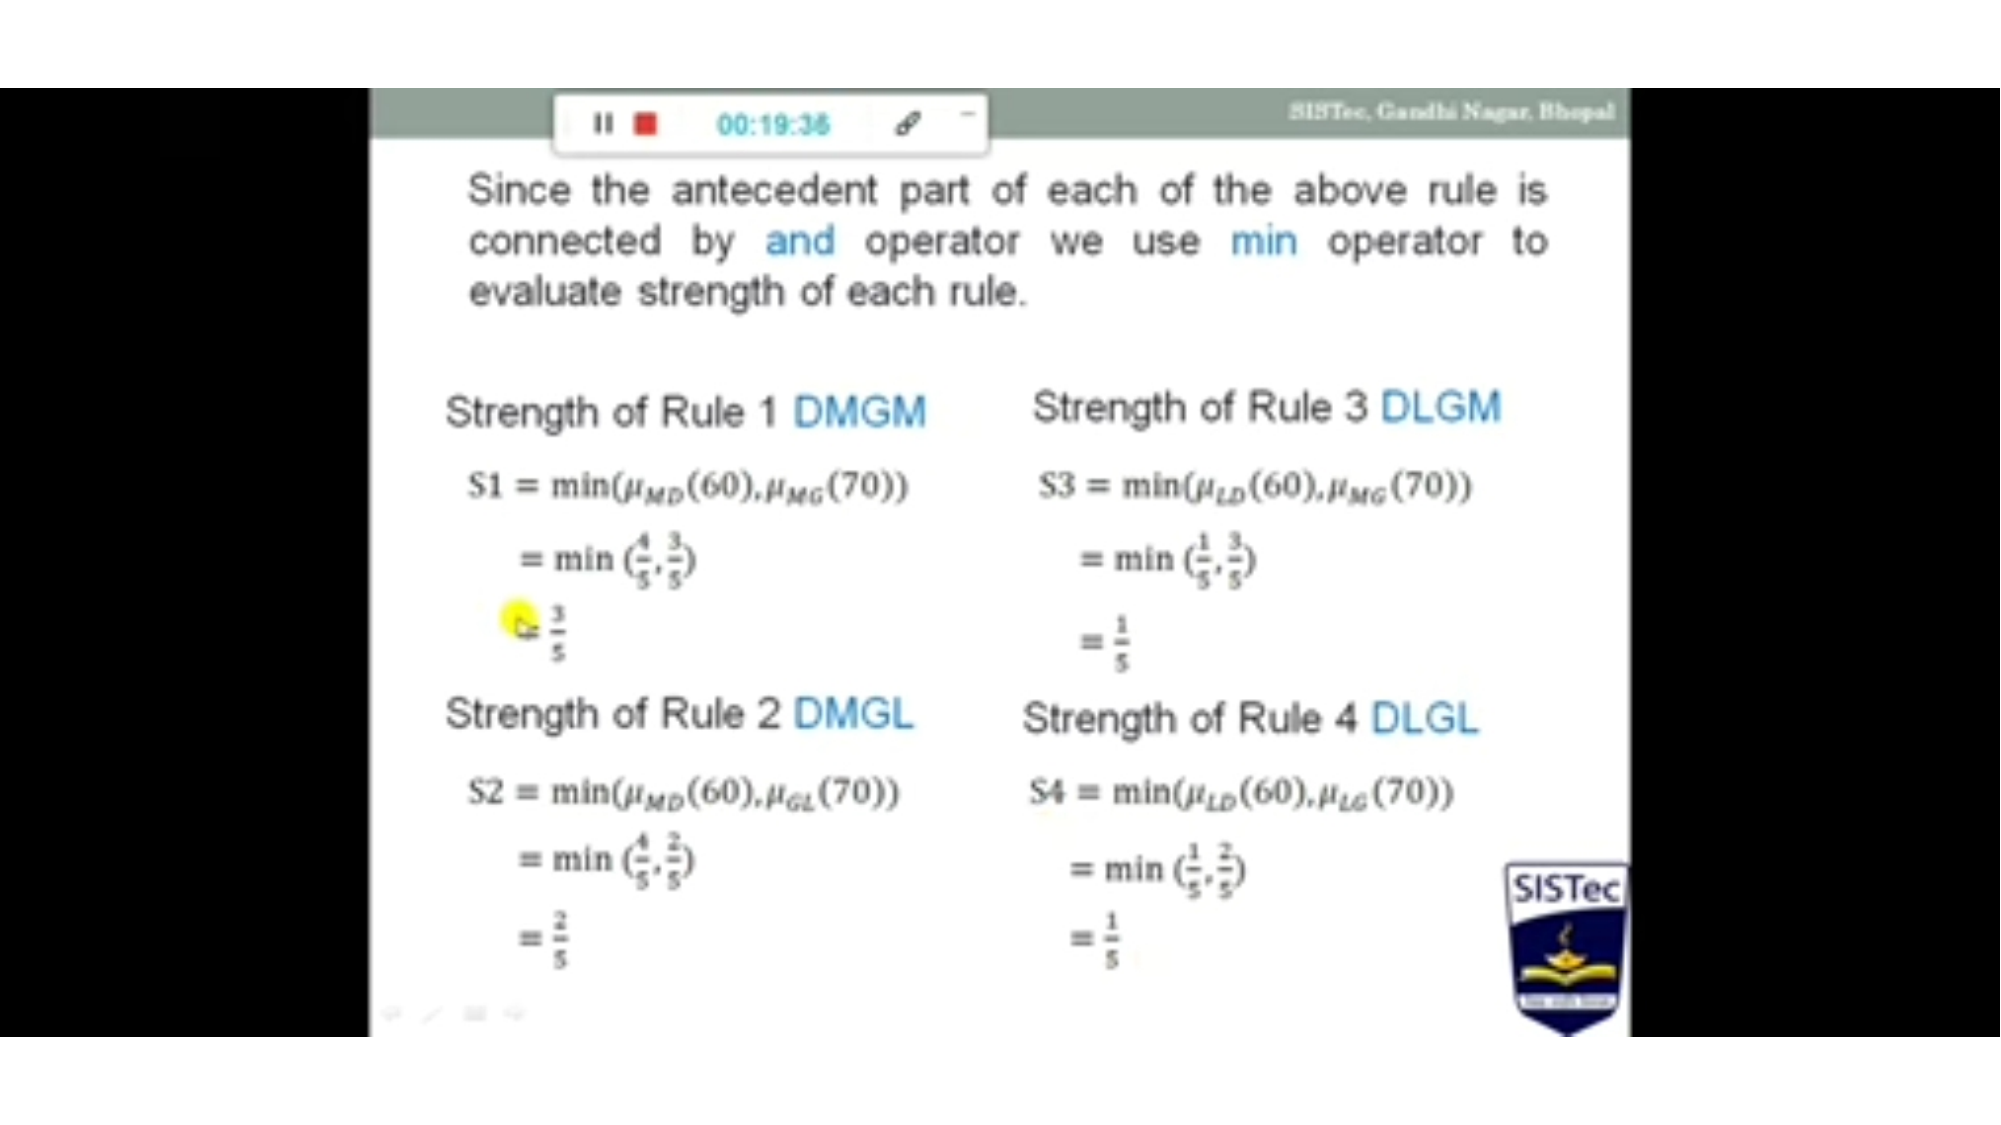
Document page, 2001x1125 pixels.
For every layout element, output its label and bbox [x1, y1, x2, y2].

picture [0, 88, 2000, 1037]
